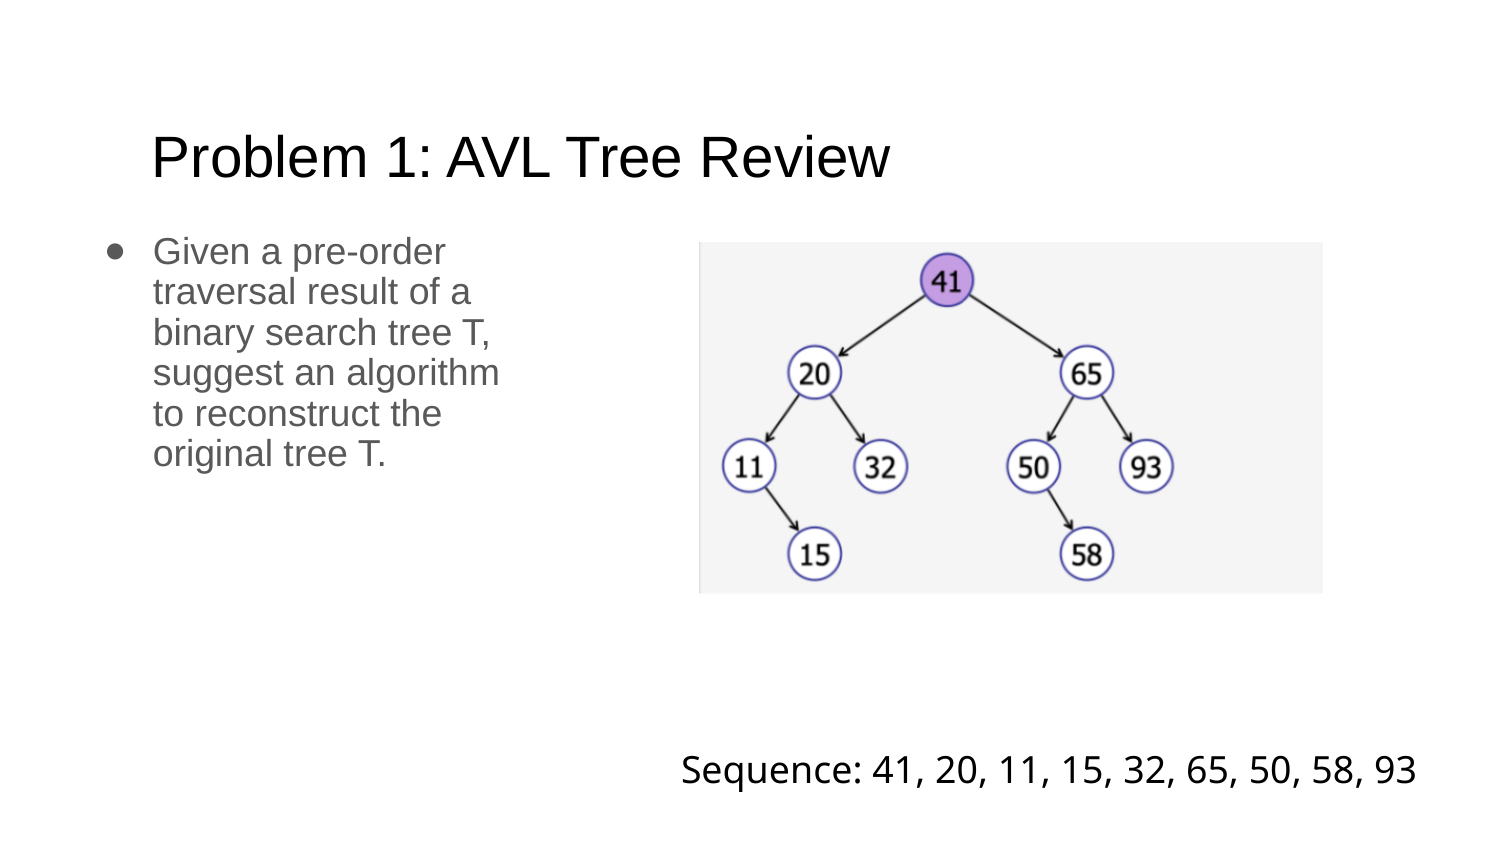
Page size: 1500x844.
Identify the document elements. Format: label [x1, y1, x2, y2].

title [140, 75, 1356, 242]
text_box [669, 740, 1486, 797]
list [66, 226, 513, 724]
picture [697, 242, 1326, 604]
